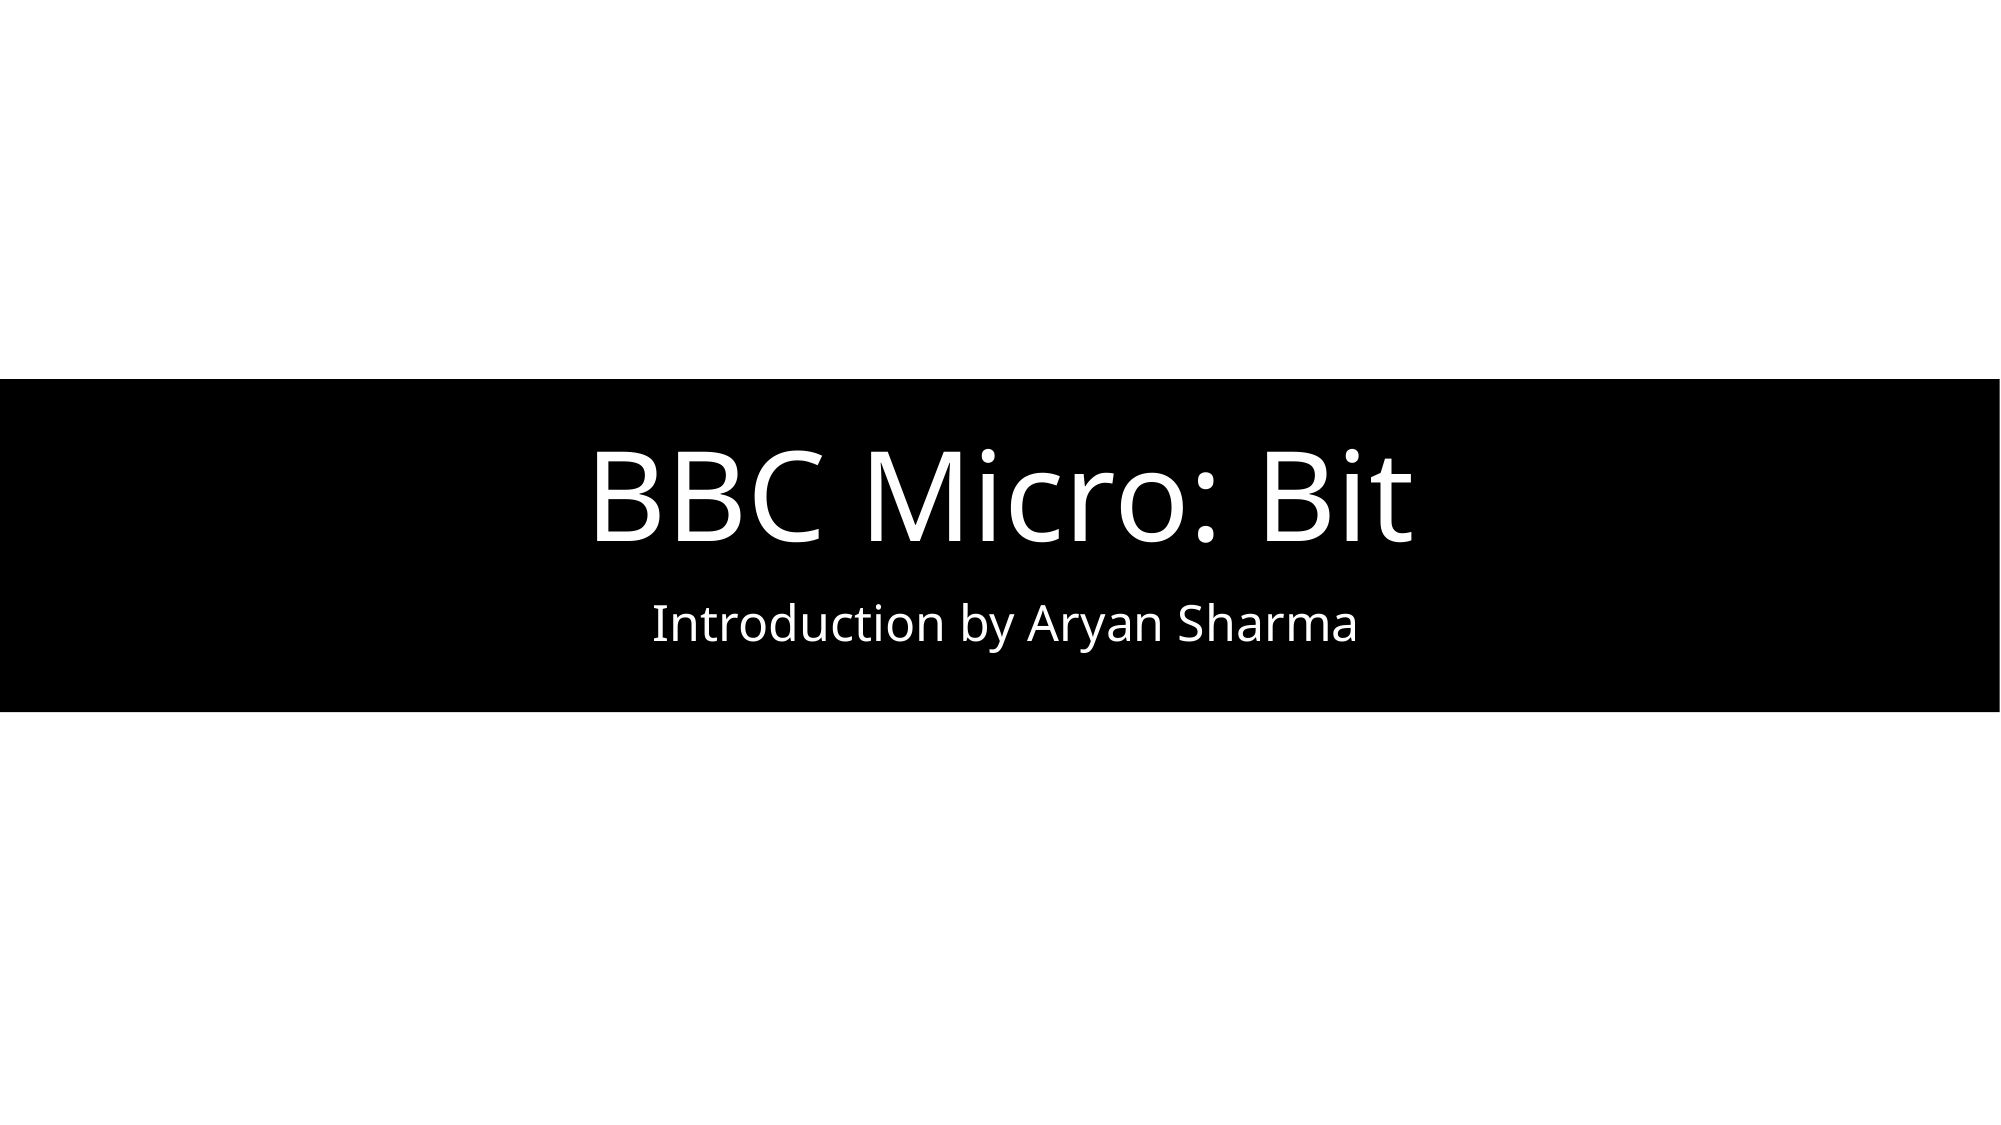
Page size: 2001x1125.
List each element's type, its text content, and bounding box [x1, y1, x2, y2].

text_box [0, 378, 2000, 714]
title BBC Micro: Bit [249, 184, 1750, 576]
subtitle Introduction by Aryan Sharma [249, 590, 1750, 863]
